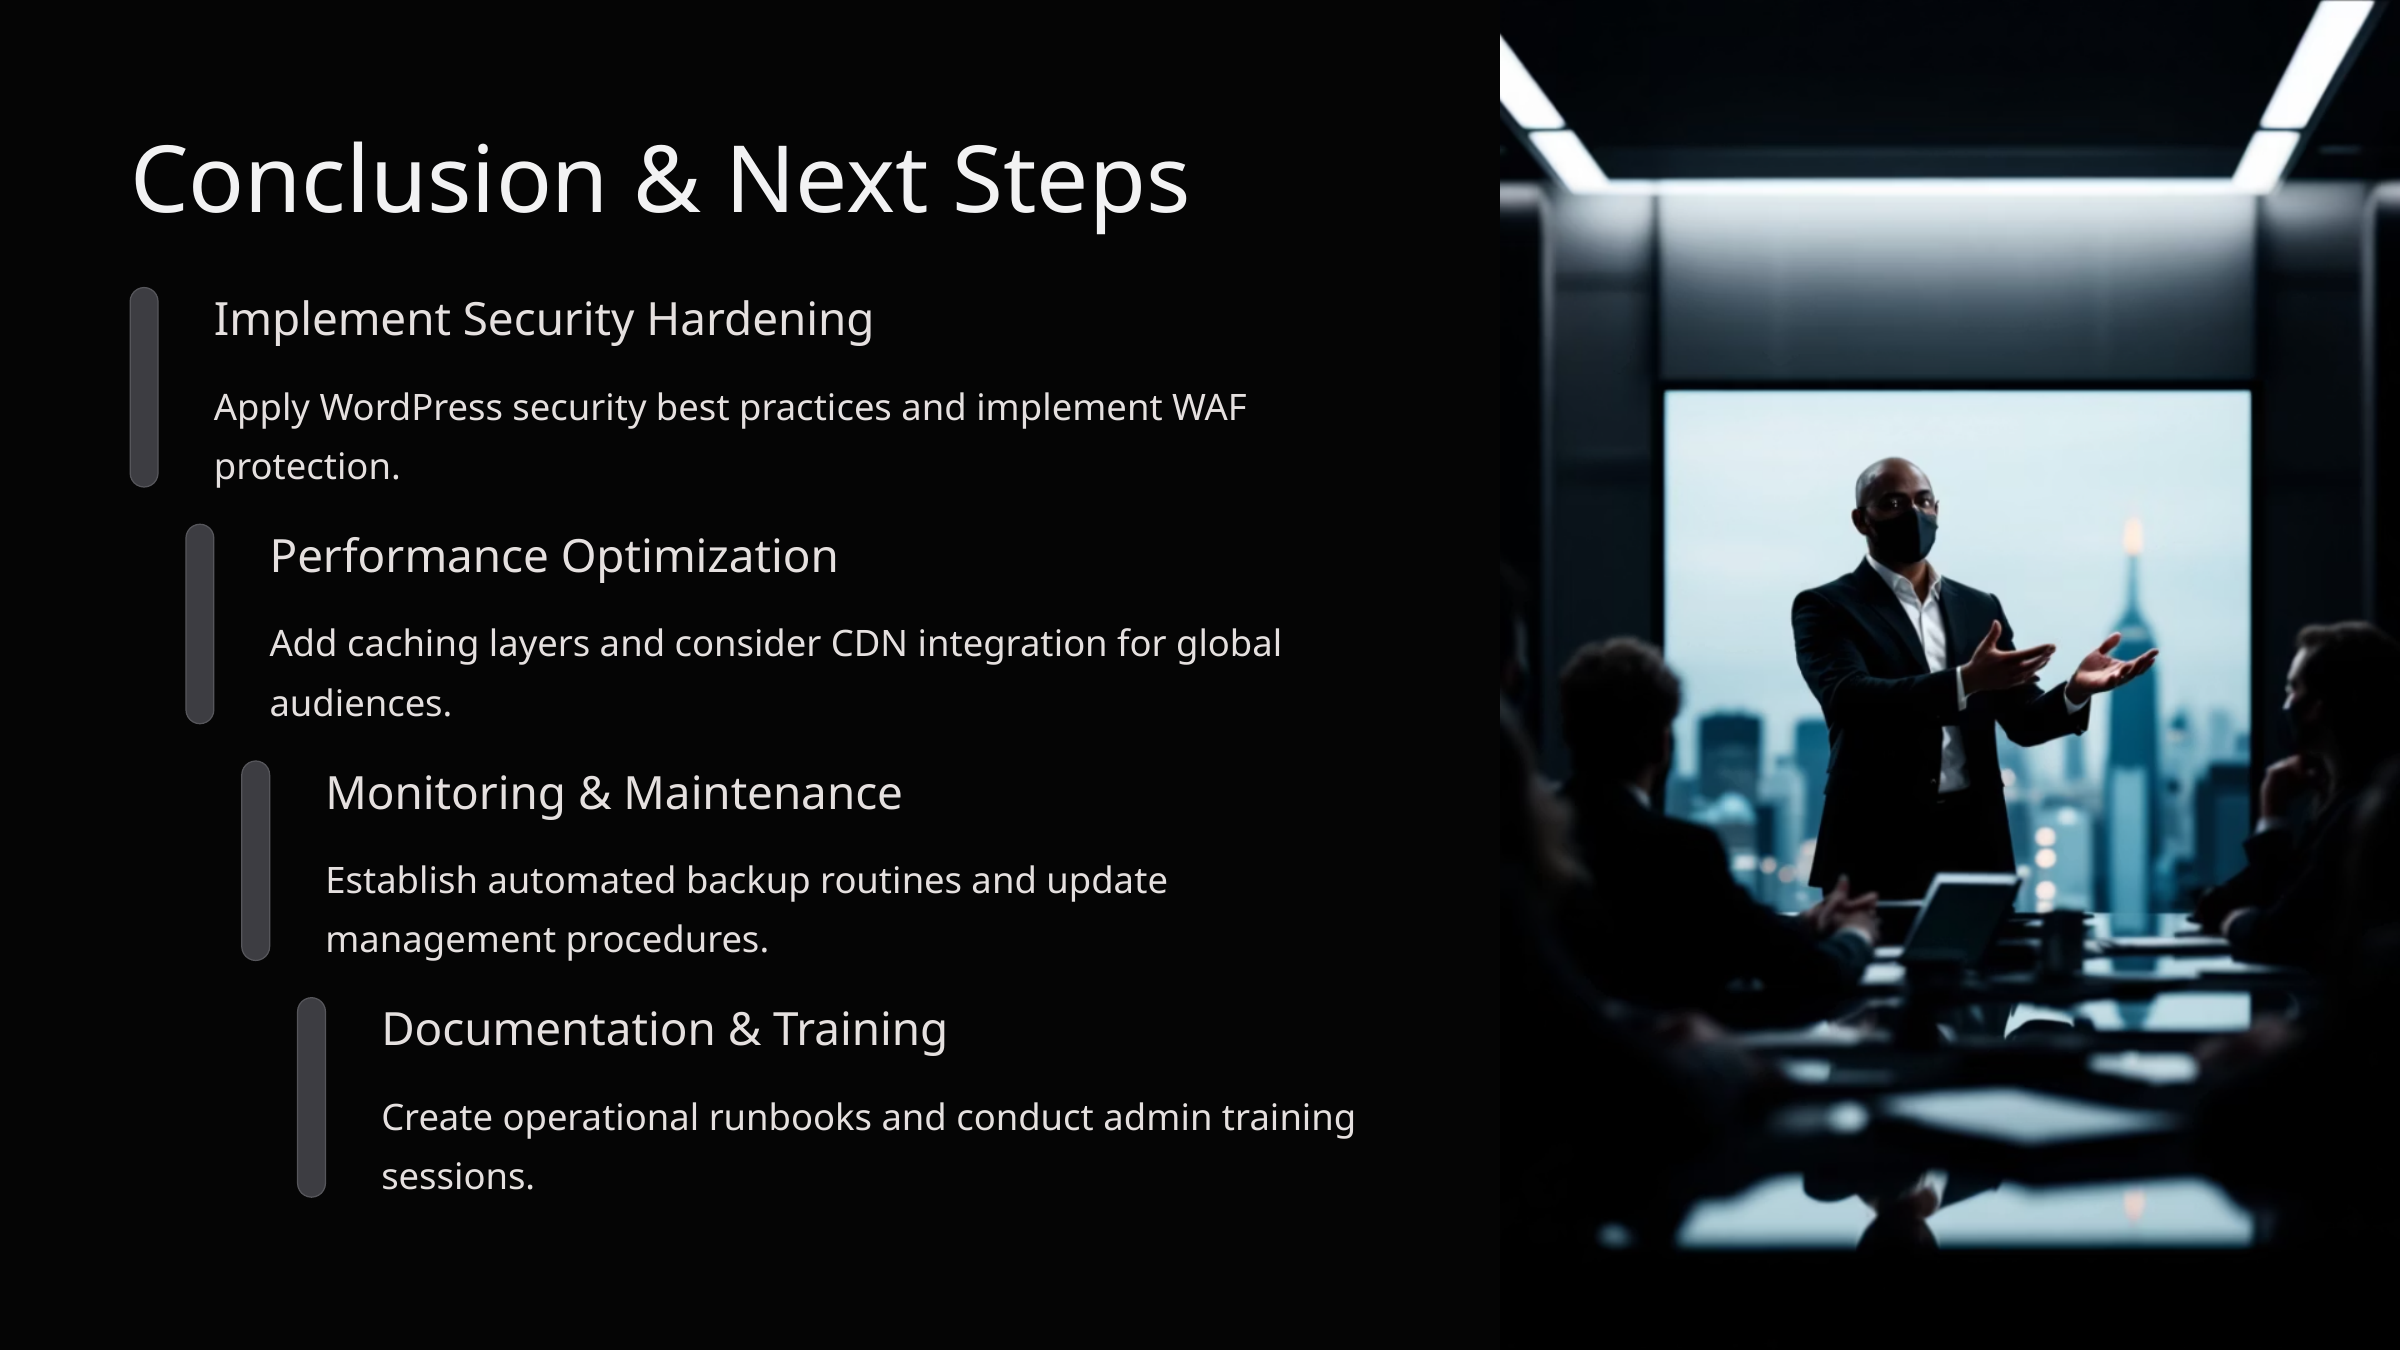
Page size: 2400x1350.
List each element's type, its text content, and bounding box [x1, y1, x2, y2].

text_box Implement Security Hardening [213, 287, 915, 346]
text_box Create operational runbooks and conduct admin training sessions. [381, 1078, 1370, 1198]
picture [1499, 0, 2400, 1350]
text_box Add caching layers and consider CDN integration for global audiences. [269, 604, 1370, 724]
text_box Performance Optimization [269, 524, 874, 583]
text_box Documentation & Training [381, 997, 985, 1056]
text_box Monitoring & Maintenance [325, 760, 932, 820]
text_box [130, 287, 159, 488]
text_box [241, 760, 270, 961]
text_box [185, 524, 214, 724]
text_box Establish automated backup routines and update management procedures. [325, 841, 1370, 961]
text_box Conclusion & Next Steps [130, 115, 1241, 232]
text_box Apply WordPress security best practices and implement WAF protection. [213, 367, 1370, 487]
text_box [297, 997, 326, 1198]
